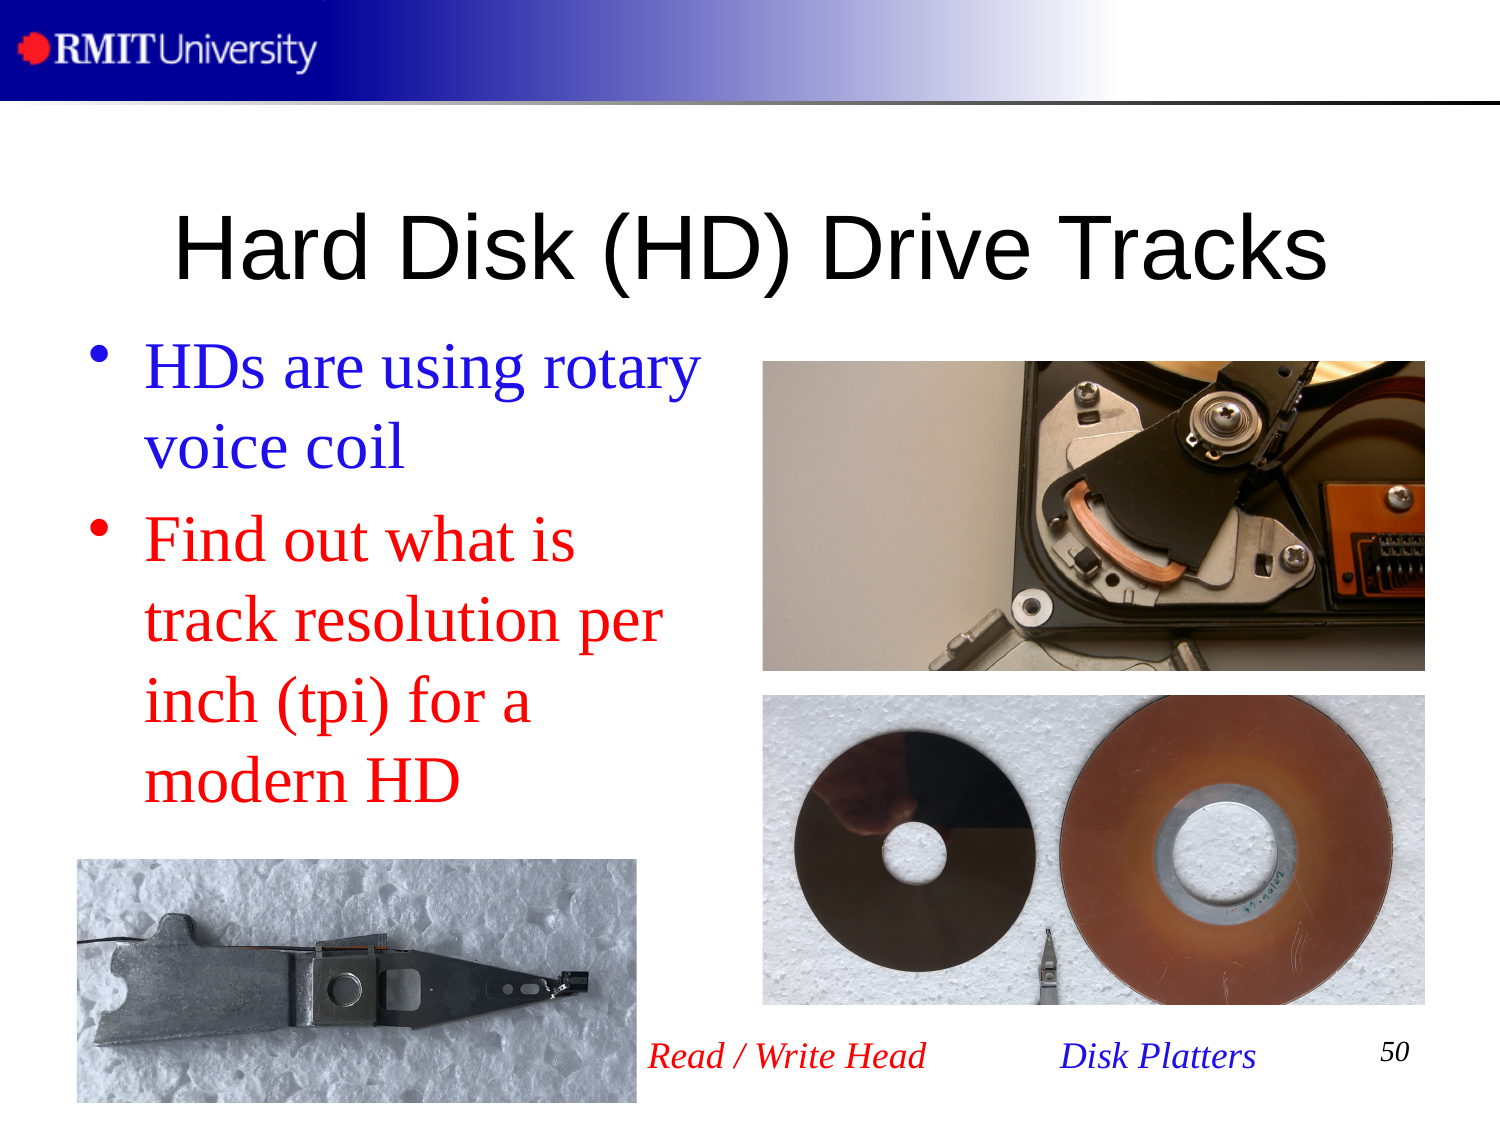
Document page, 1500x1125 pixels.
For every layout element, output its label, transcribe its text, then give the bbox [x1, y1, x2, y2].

picture [76, 701, 637, 1125]
footer Read / Write Head Disk Platters [637, 1023, 1317, 1102]
picture [762, 695, 1426, 1006]
list HDs are using rotary voice coil Find out what is track resolution per inch (tpi) for a modern HD [73, 314, 736, 958]
slide_number 50 [1074, 1024, 1425, 1103]
picture [13, 7, 325, 92]
picture [762, 361, 1426, 671]
title Hard Disk (HD) Drive Tracks [76, 148, 1427, 337]
